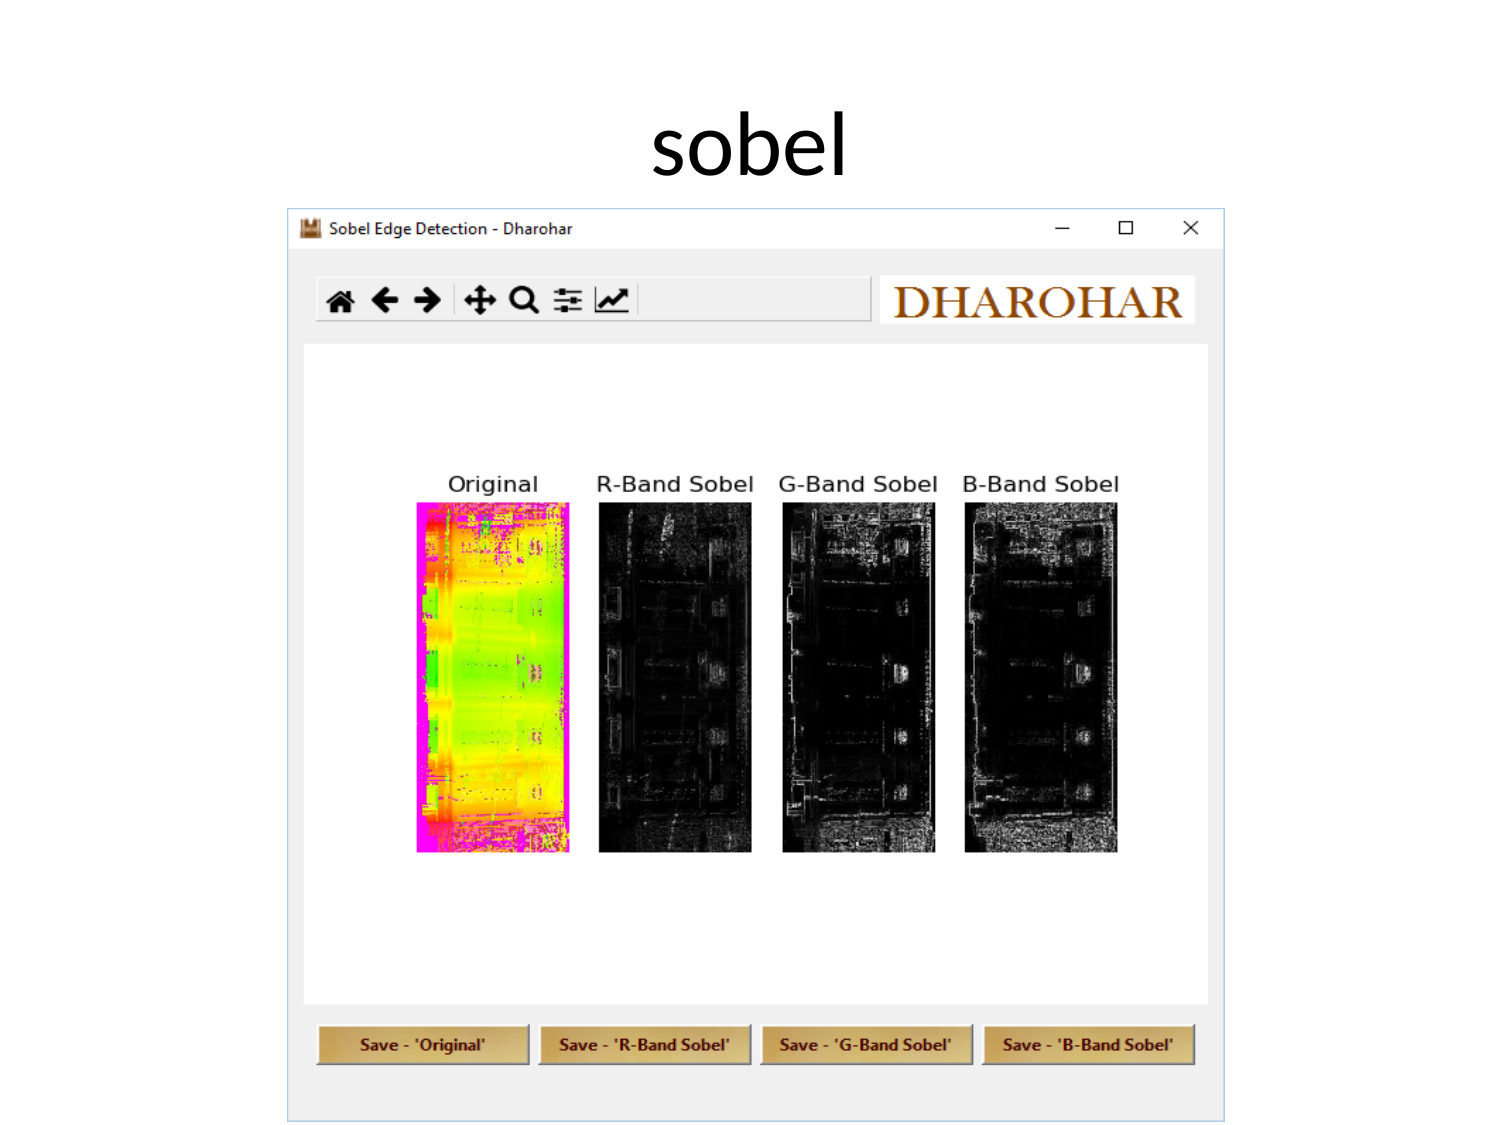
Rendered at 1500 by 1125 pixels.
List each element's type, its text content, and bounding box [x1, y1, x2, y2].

title sobel [75, 45, 1425, 233]
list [287, 208, 1226, 1122]
